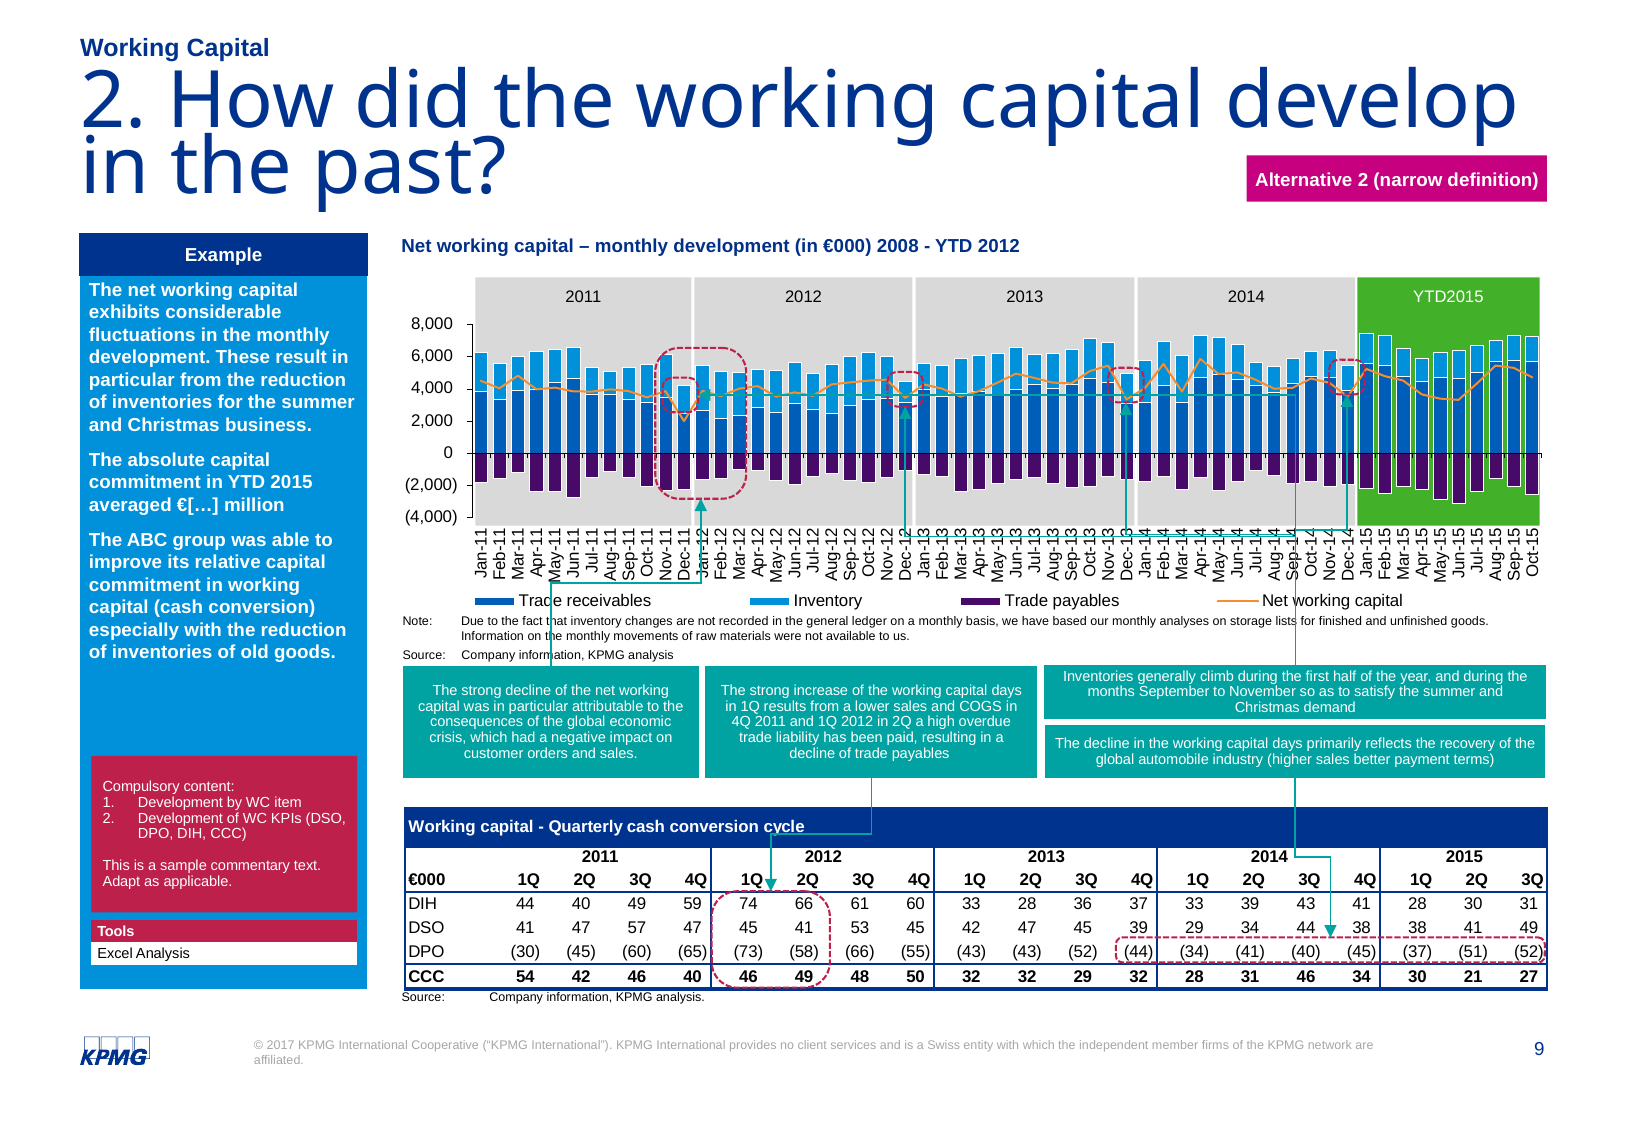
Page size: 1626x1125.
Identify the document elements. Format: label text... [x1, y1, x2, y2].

text_box 2014 [1137, 277, 1356, 305]
text_box Compulsory content: Development by WC item Development of WC KPIs (DSO, DPO, DIH, CCC) This is a sample commentary text. Adapt as applicable. [91, 755, 358, 913]
text_box The strong increase of the working capital days in 1Q results from a lower sales and COGS in 4Q 2011 and 1Q 2012 in 2Q a high overdue trade liability has been paid, resulting in a decline of trade payables [706, 666, 860, 778]
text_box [541, 507, 710, 658]
picture [403, 806, 1549, 991]
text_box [1232, 839, 1393, 875]
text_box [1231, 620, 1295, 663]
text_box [1184, 504, 1458, 557]
text_box Note: Due to the fact that inventory changes are not recorded in the general ledger on a monthly basis, we have based our monthly analyses on storage lists for finished and unfinished goods. Information on the monthly movements of raw materials were not available to us. Source: Company information, KPMG analysis [402, 614, 550, 663]
table_header Tools [91, 920, 357, 942]
text_box YTD2015 [1357, 277, 1540, 305]
text_box Example [79, 232, 368, 276]
title 2. How did the working capital develop in the past? [80, 74, 1544, 193]
text_box Note: Due to the fact that inventory changes are not recorded in the general ledger on a monthly basis, we have based our monthly analyses on storage lists for finished and unfinished goods. Information on the monthly movements of raw materials were not available to us. Source: Company information, KPMG analysis [1296, 614, 1545, 663]
list Working Capital [80, 33, 1490, 62]
picture [401, 305, 860, 614]
text_box 2011 [475, 277, 692, 305]
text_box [970, 341, 1231, 732]
text_box Note: Due to the fact that inventory changes are not recorded in the general ledger on a monthly basis, we have based our monthly analyses on storage lists for finished and unfinished goods. Information on the monthly movements of raw materials were not available to us. Source: Company information, KPMG analysis [552, 614, 860, 663]
text_box The decline in the working capital days primarily reflects the recovery of the global automobile industry (higher sales better payment terms) [1133, 725, 1545, 778]
text_box Inventories generally climb during the first half of the year, and during the months September to November so as to satisfy the summer and Christmas demand [1231, 666, 1545, 718]
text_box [860, 232, 1133, 830]
text_box 2012 [694, 277, 860, 305]
text_box Source: Company information, KPMG analysis. [401, 986, 959, 1004]
list The net working capital exhibits considerable fluctuations in the monthly development. These result in particular from the reduction of inventories for the summer and Christmas business. The absolute capital commitment in YTD 2015 averaged €[…] million The ABC group was able to improve its relative capital commitment in working capital (cash conversion) especially with the reduction of inventories of old goods. [80, 276, 367, 989]
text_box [1078, 449, 1343, 620]
text_box Net working capital – monthly development (in €000) 2008 - YTD 2012 [401, 233, 860, 271]
table_cell Excel Analysis [91, 942, 357, 965]
picture [1133, 305, 1547, 614]
text_box The strong decline of the net working capital was in particular attributable to the consequences of the global economic crisis, which had a negative impact on customer orders and sales. [403, 666, 699, 778]
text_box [764, 783, 879, 885]
text_box Alternative 2 (narrow definition) [1246, 154, 1548, 203]
